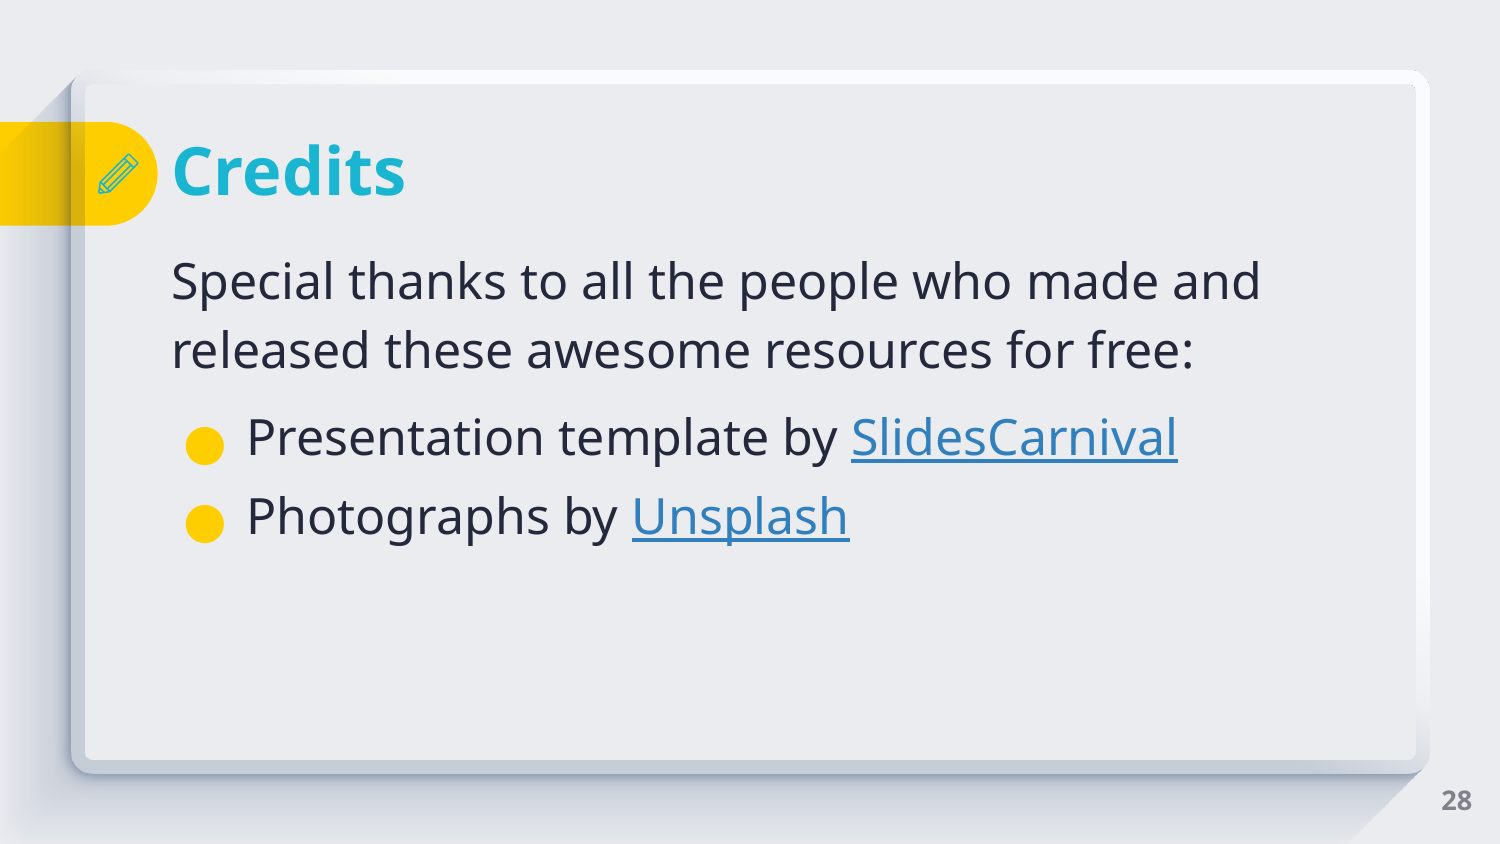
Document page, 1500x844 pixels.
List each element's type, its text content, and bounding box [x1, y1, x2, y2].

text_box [98, 154, 138, 194]
list Special thanks to all the people who made and released these awesome resources for free: Presentation template by SlidesCarnival Photographs by Unsplash [171, 240, 1354, 694]
picture [0, 0, 1500, 844]
title Credits [171, 121, 1354, 226]
slide_number 28 [1414, 759, 1500, 844]
